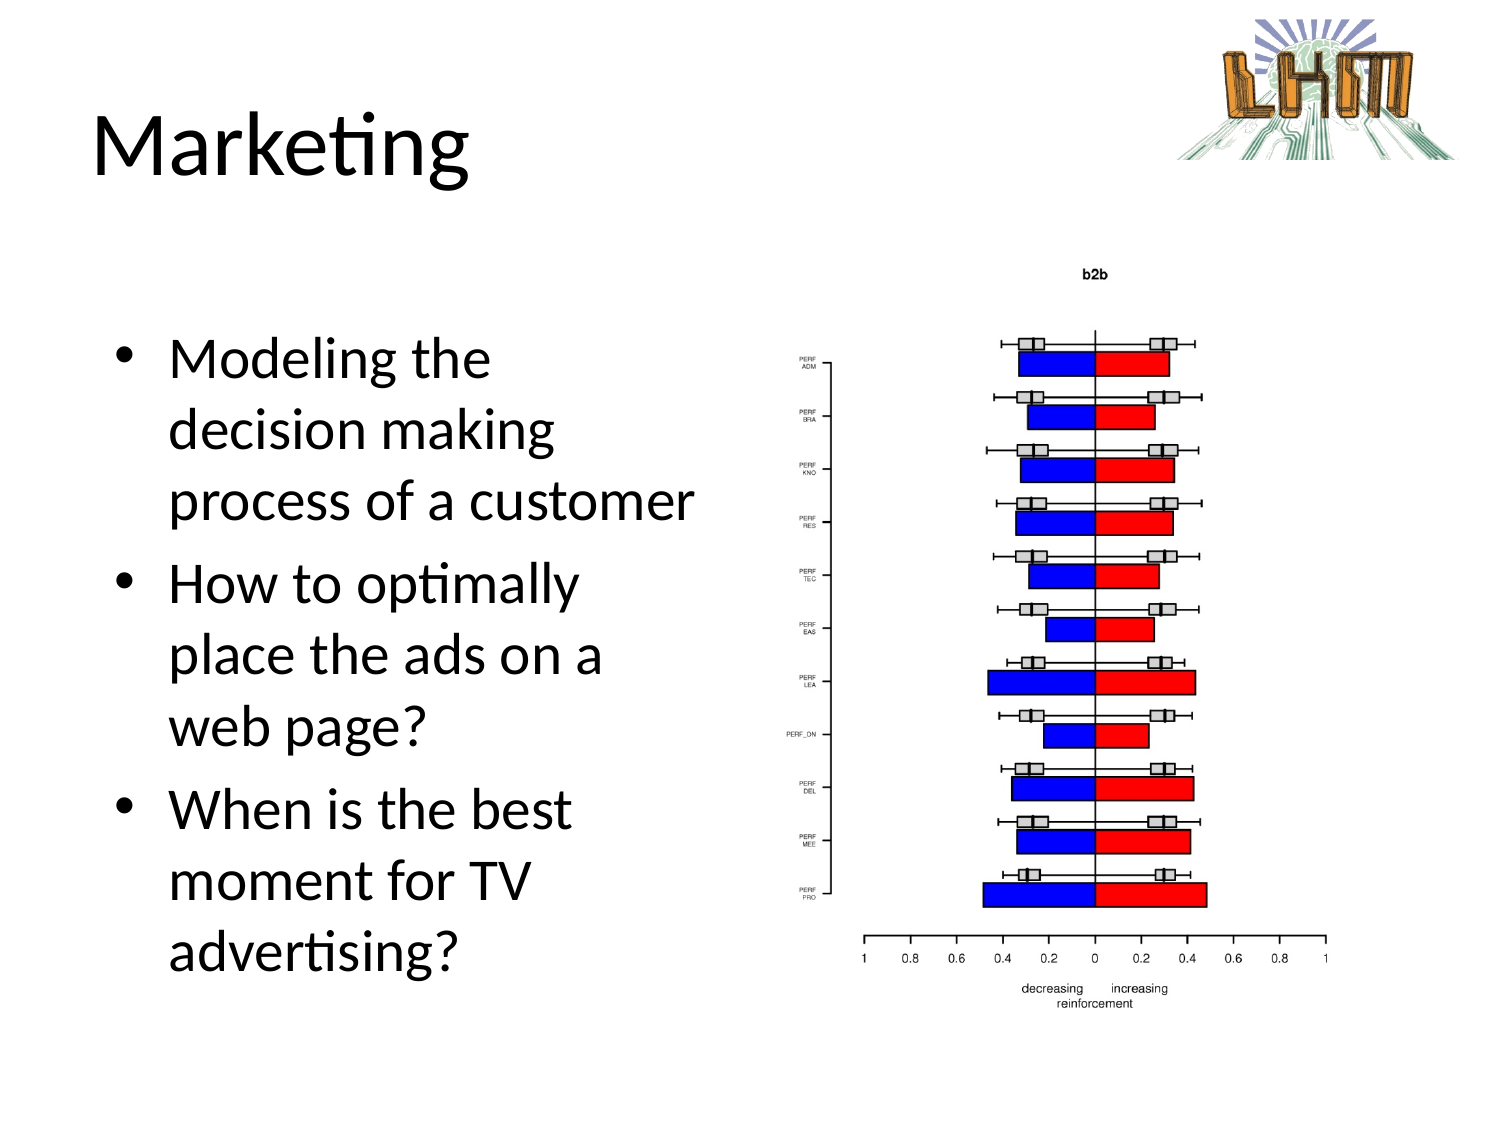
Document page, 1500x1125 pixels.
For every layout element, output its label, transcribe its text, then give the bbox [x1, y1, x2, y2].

title Marketing [75, 45, 1425, 233]
picture [1174, 18, 1461, 161]
picture [784, 243, 1376, 1012]
list Modeling the decision making process of a customer How to optimally place the ads on a web page? When is the best moment for TV advertising? [99, 311, 718, 1016]
